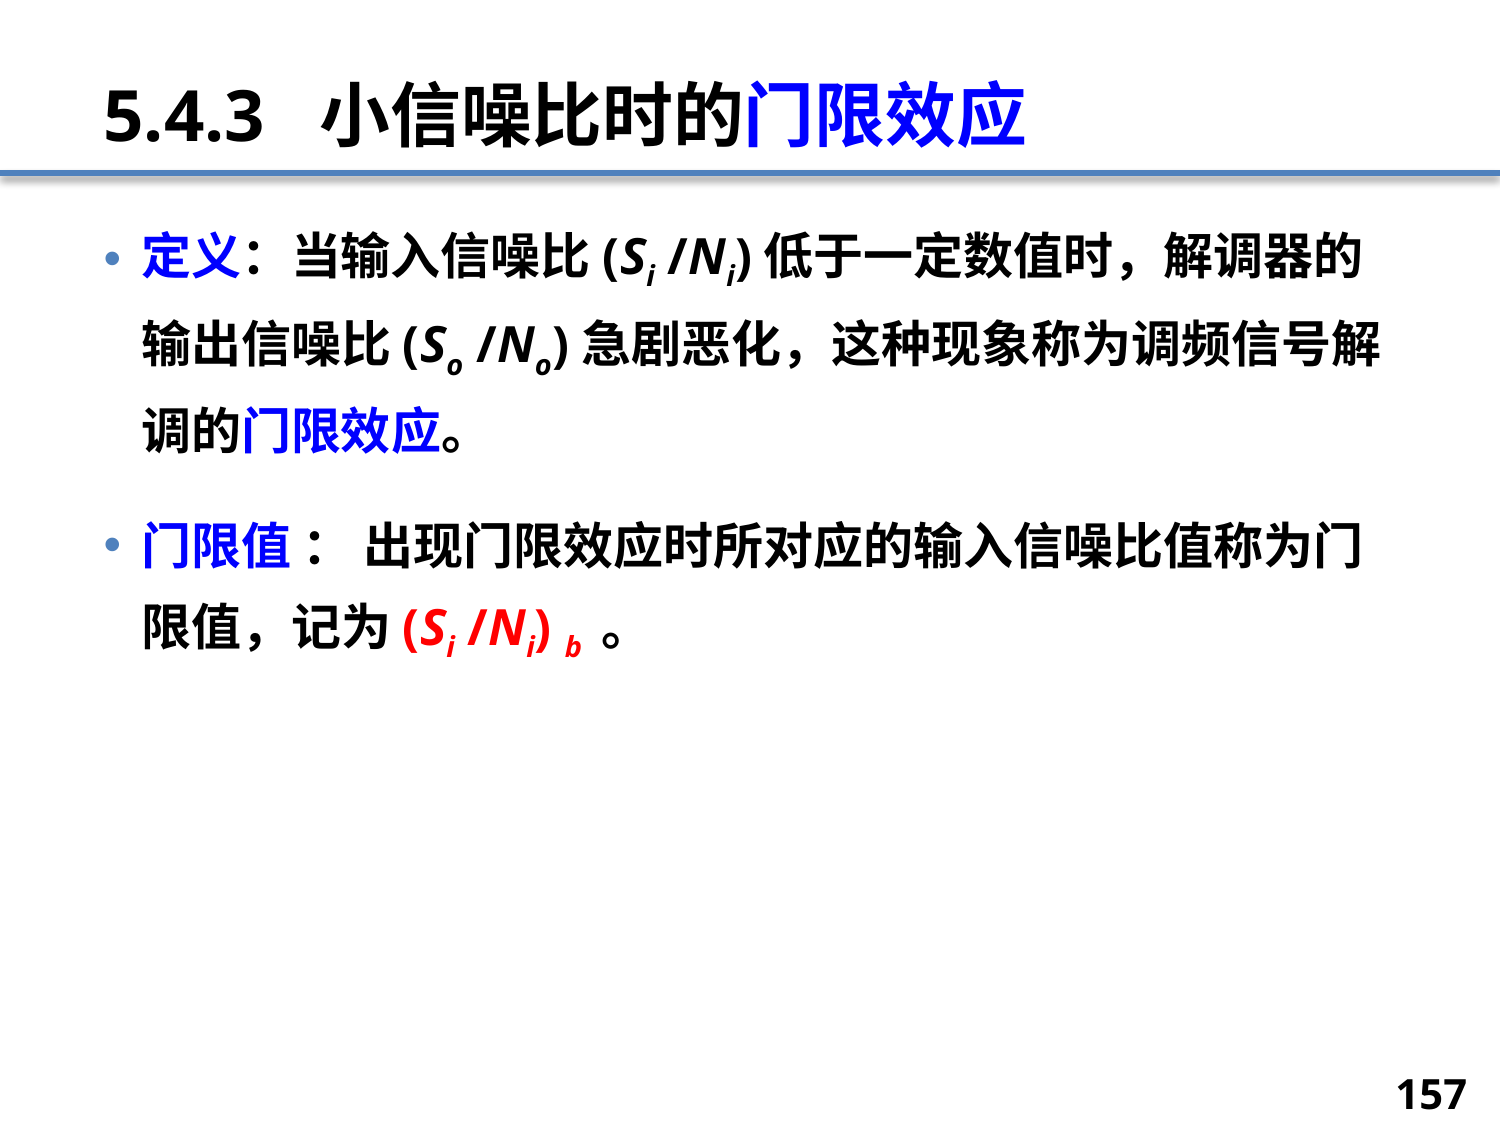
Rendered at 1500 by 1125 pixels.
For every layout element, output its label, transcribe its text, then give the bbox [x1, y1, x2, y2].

slide_number 157 [1379, 1075, 1483, 1118]
title 5.4.3 小信噪比时的门限效应 [88, 30, 1412, 164]
list 定义：当输入信噪比(Si /Ni)低于一定数值时，解调器的输出信噪比(So /No)急剧恶化，这种现象称为调频信号解调的门限效应。 门限值 ： 出现门限效应时所对应的输入信噪比值称为门限值，记为(Si /Ni) b 。 [88, 196, 1412, 1024]
